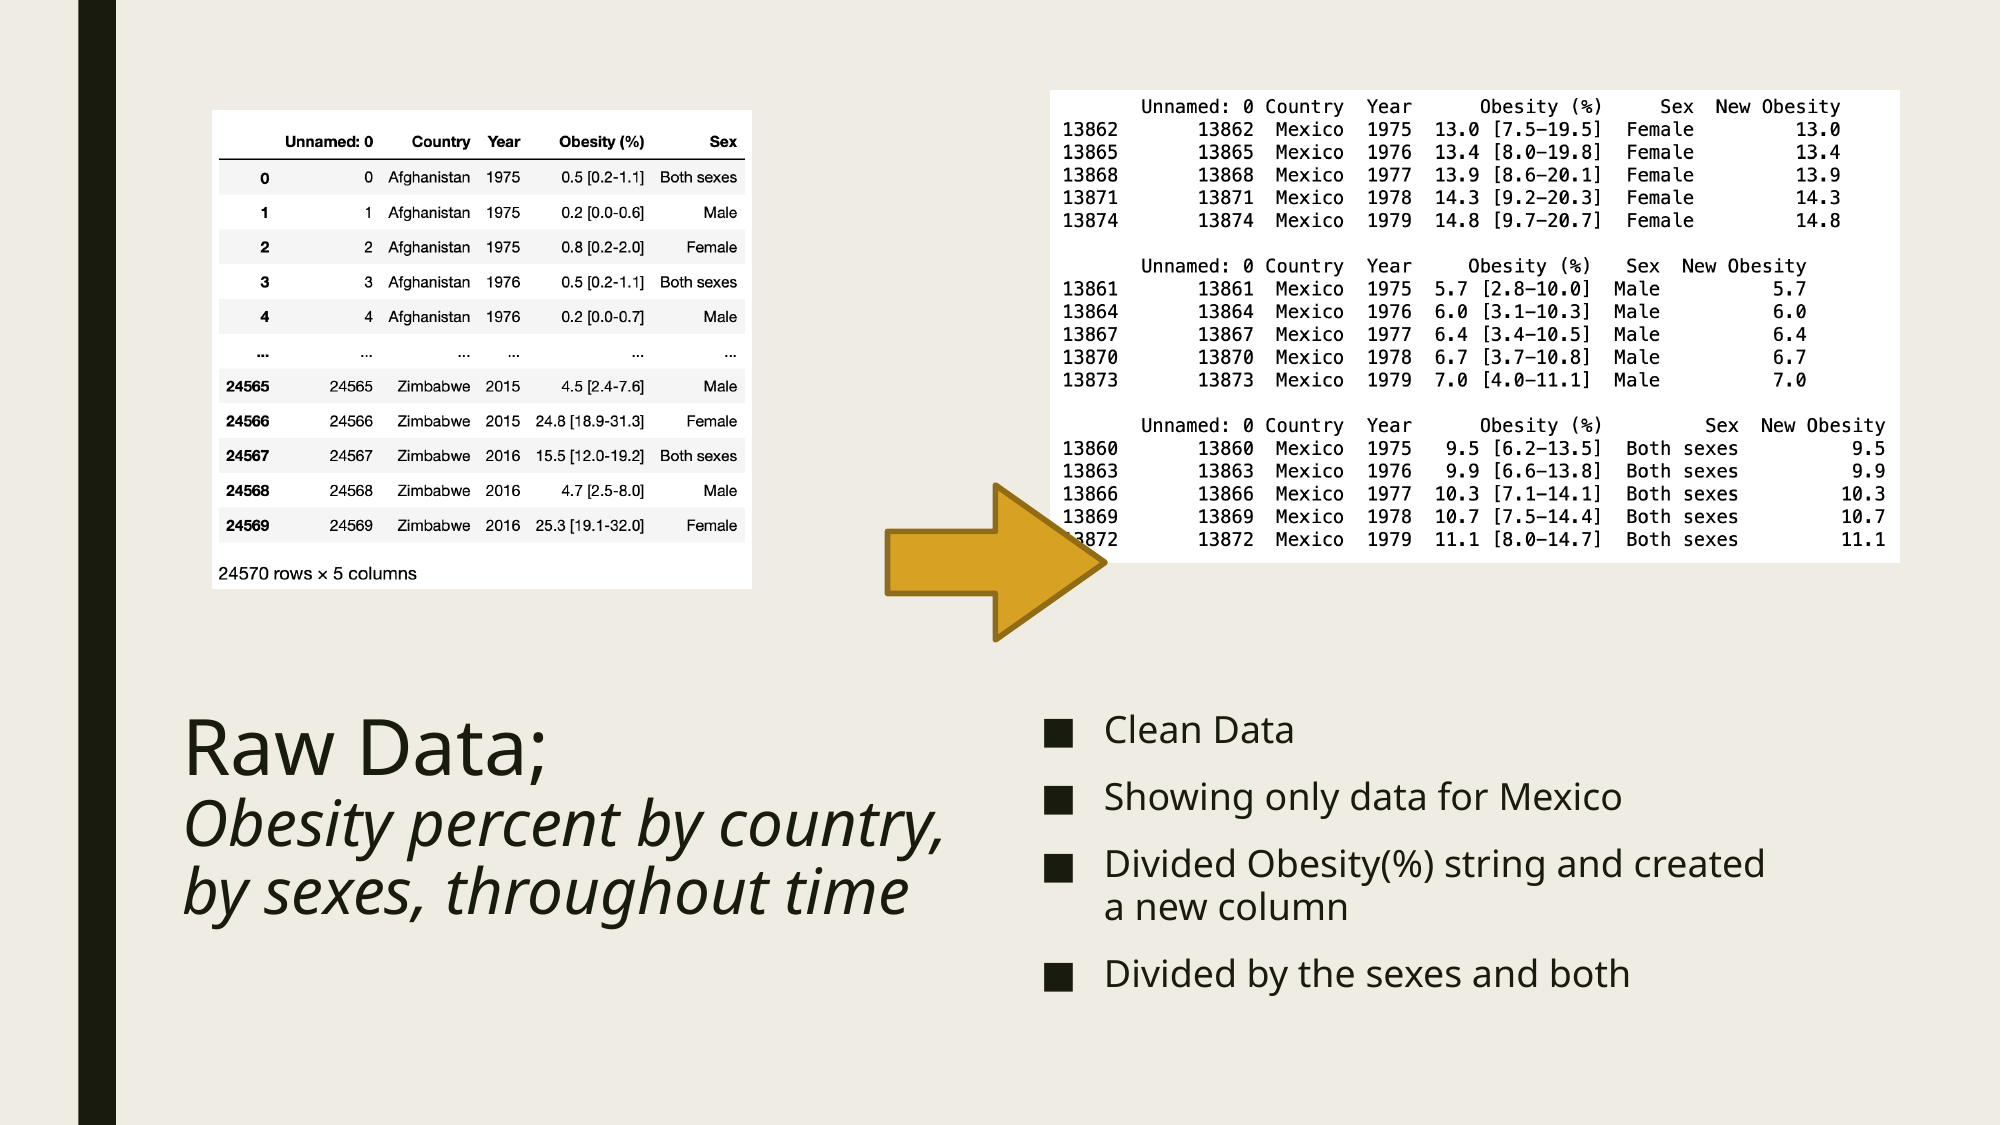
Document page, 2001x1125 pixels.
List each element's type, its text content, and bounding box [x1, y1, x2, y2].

title Raw Data; Obesity percent by country, by sexes, throughout time [167, 701, 974, 991]
text_box [884, 482, 1108, 643]
picture [1050, 90, 1900, 563]
picture [212, 110, 752, 589]
list Clean Data Showing only data for Mexico Divided Obesity(%) string and created a new column Divided by the sexes and both [1025, 701, 1800, 1004]
